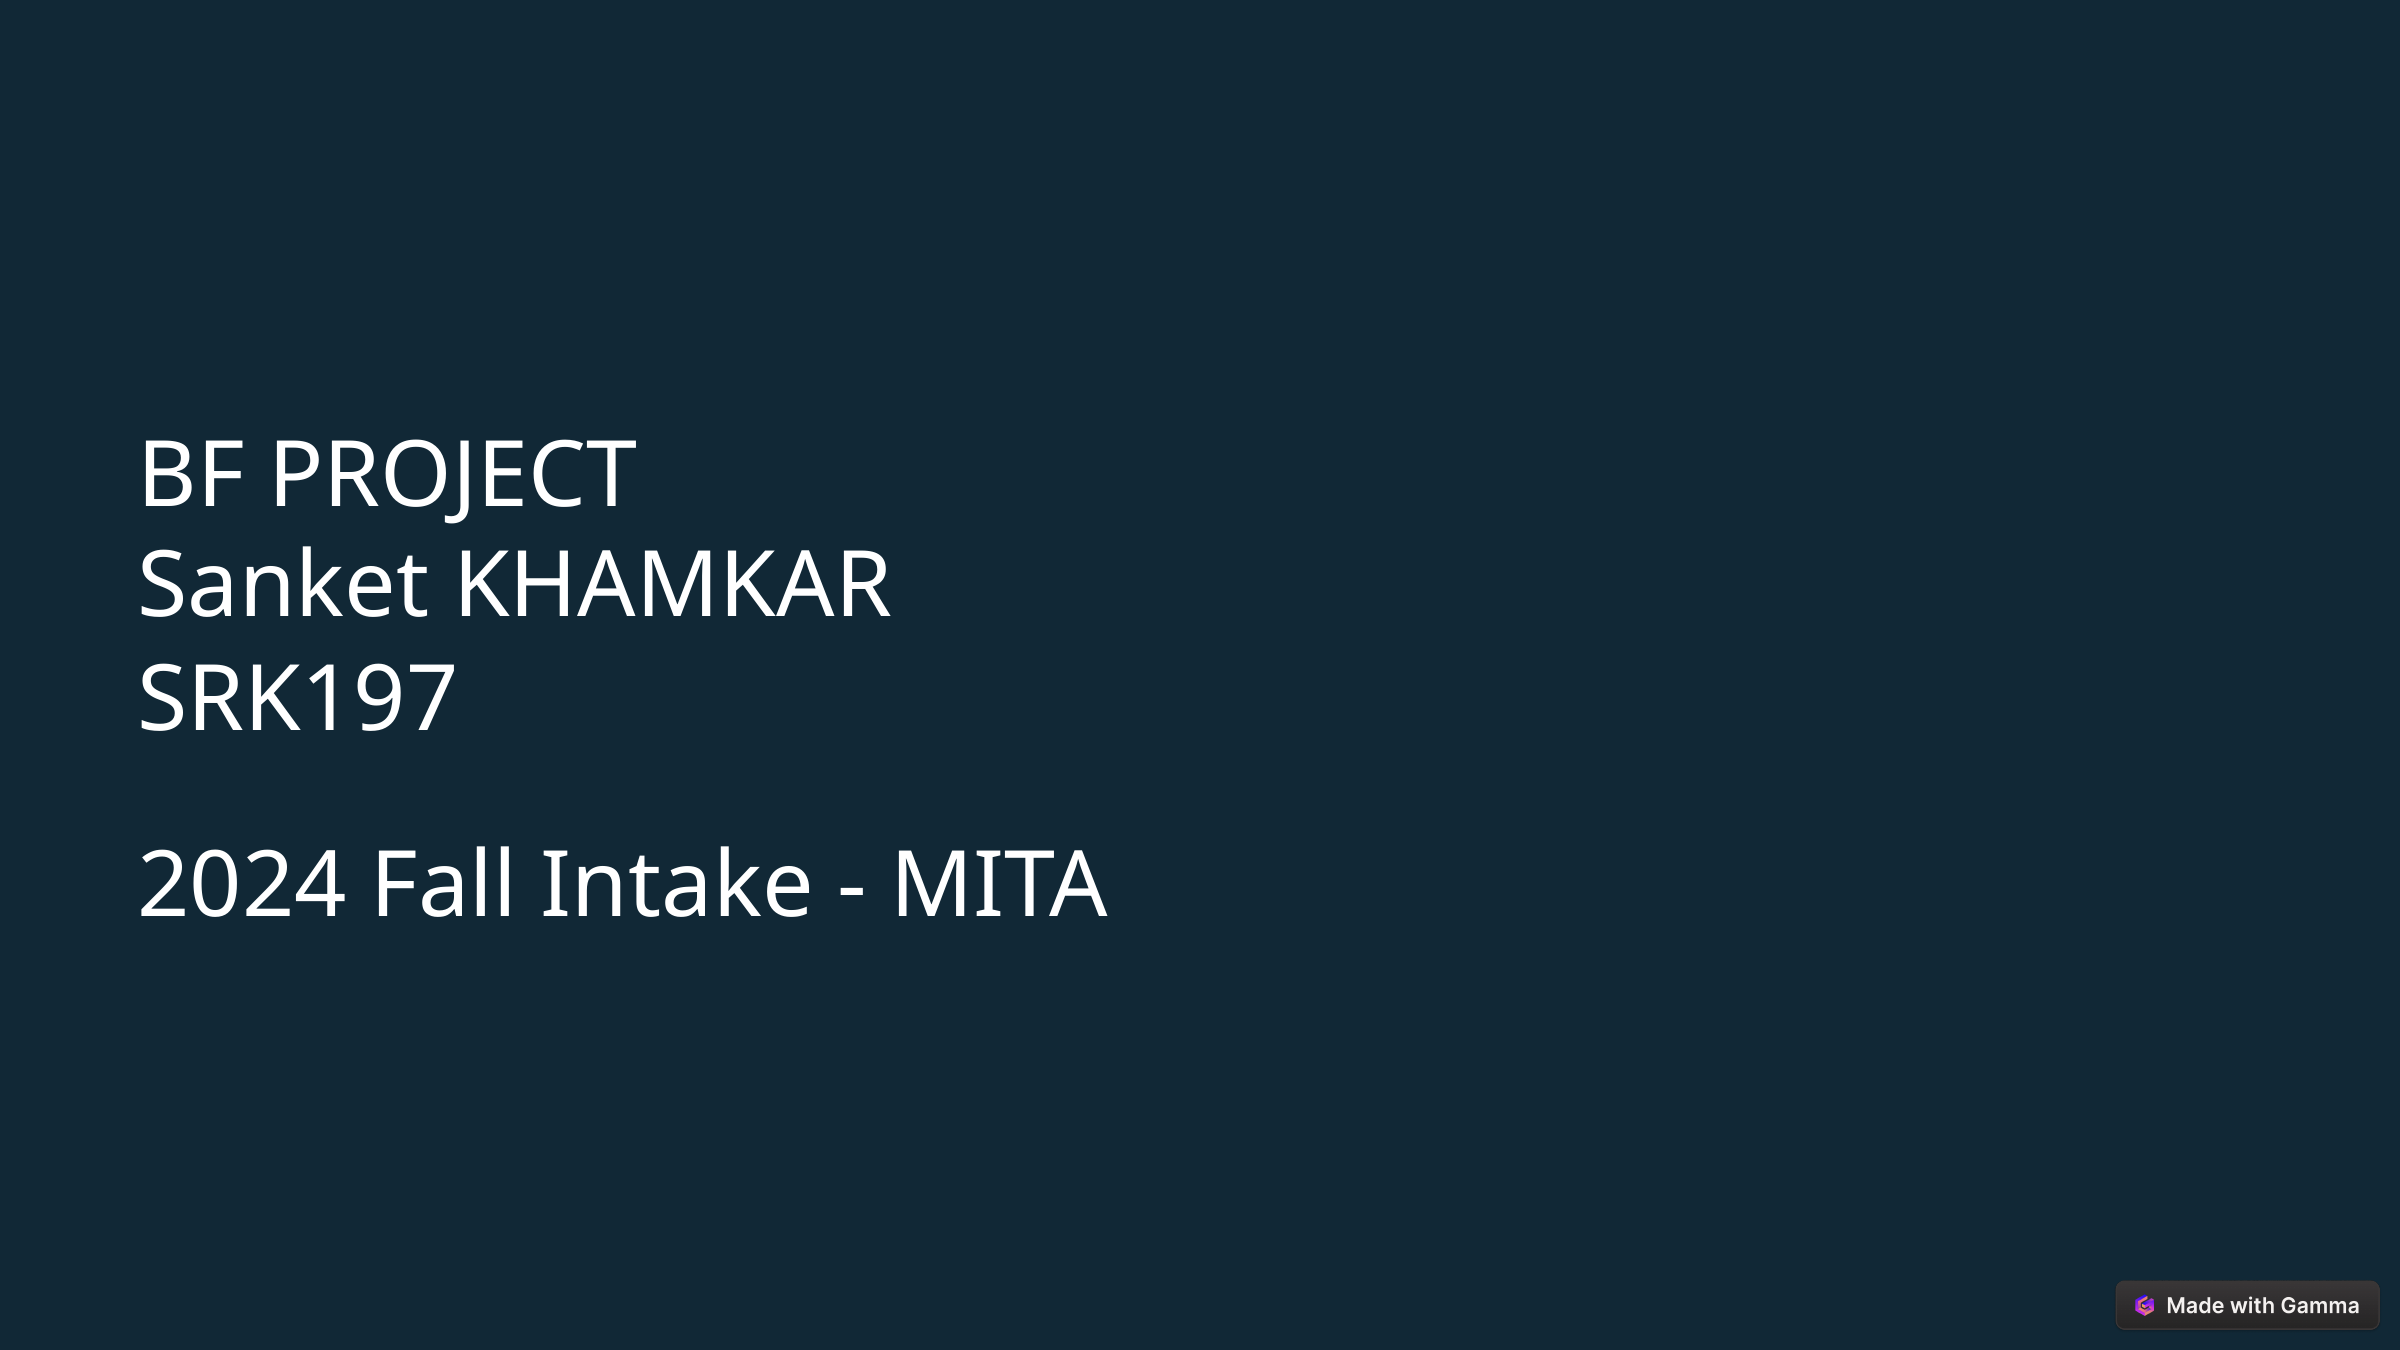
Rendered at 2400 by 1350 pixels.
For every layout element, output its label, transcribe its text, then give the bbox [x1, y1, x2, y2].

picture [2106, 1271, 2389, 1339]
text_box BF PROJECT Sanket KHAMKAR SRK197 [137, 414, 1142, 761]
text_box 2024 Fall Intake - MITA [137, 819, 1384, 936]
